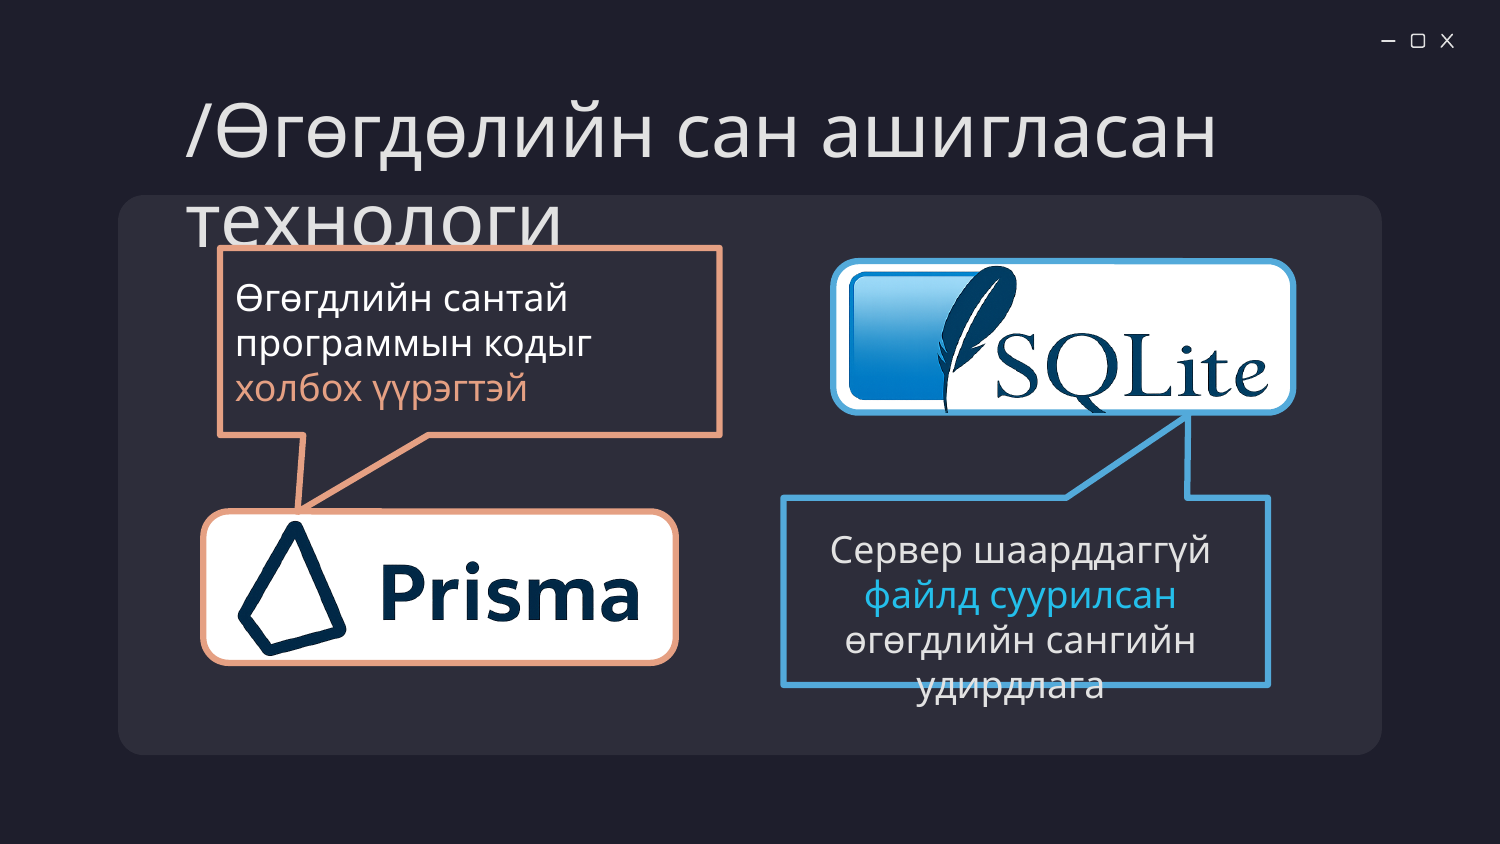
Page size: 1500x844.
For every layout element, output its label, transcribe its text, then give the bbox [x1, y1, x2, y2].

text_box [203, 247, 720, 678]
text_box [781, 245, 1294, 686]
text_box /Өгөгдөлийн сан ашигласан технологи [170, 67, 1388, 186]
